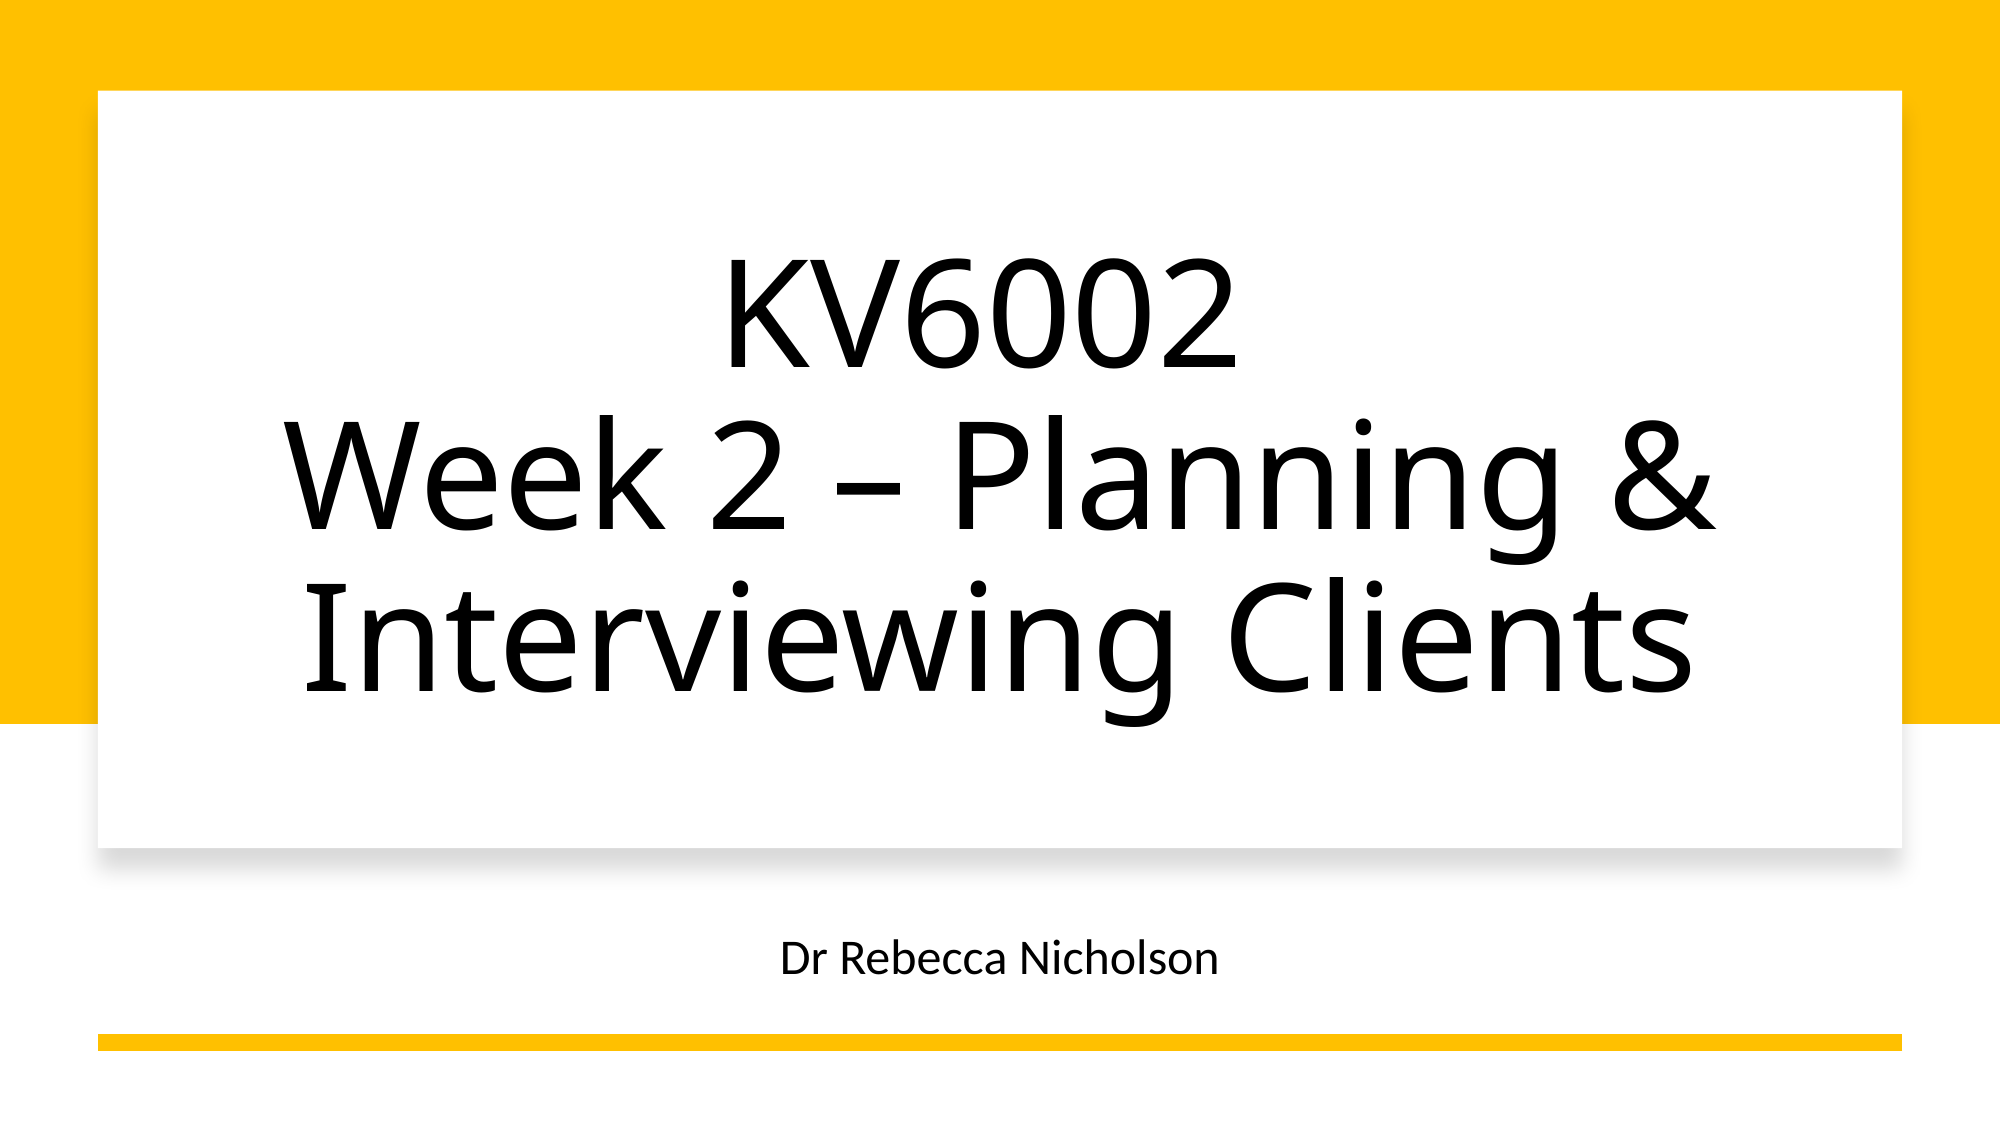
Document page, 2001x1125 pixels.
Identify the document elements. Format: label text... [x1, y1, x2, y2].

text_box [97, 89, 1903, 849]
subtitle Dr Rebecca Nicholson [249, 904, 1750, 1012]
text_box [0, 725, 2000, 1125]
title KV6002 Week 2 – Planning & Interviewing Clients [249, 212, 1750, 750]
text_box [0, 0, 2000, 725]
